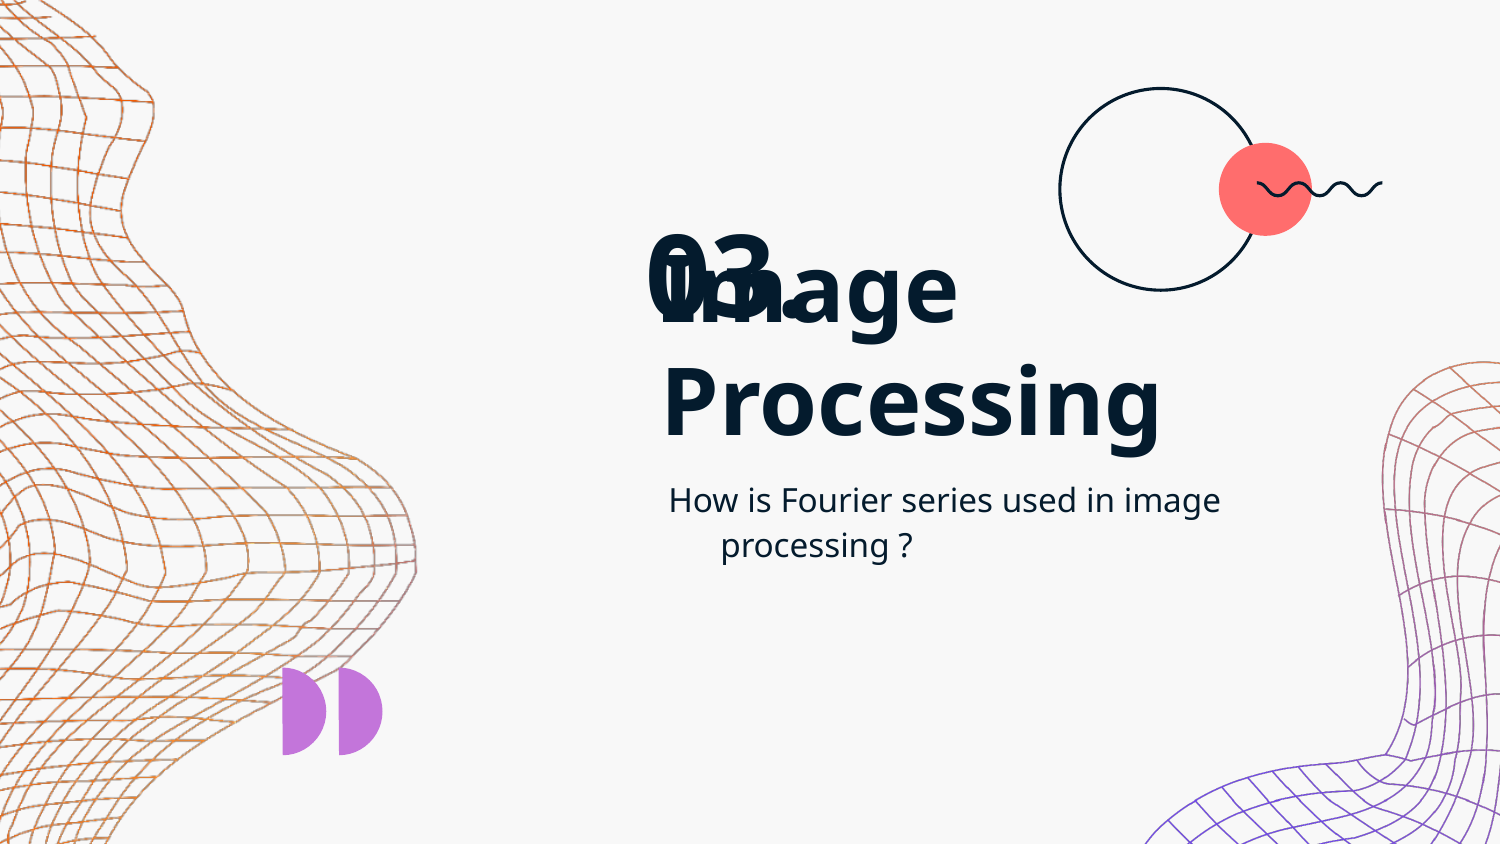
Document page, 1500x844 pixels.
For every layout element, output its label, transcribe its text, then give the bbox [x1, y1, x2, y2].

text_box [266, 639, 355, 784]
title 03. [643, 205, 864, 356]
picture [1091, 337, 1500, 844]
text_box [1059, 88, 1383, 291]
picture [0, 2, 641, 844]
title Image Processing [645, 326, 1496, 469]
subtitle How is Fourier series used in image processing ? [644, 457, 1365, 577]
